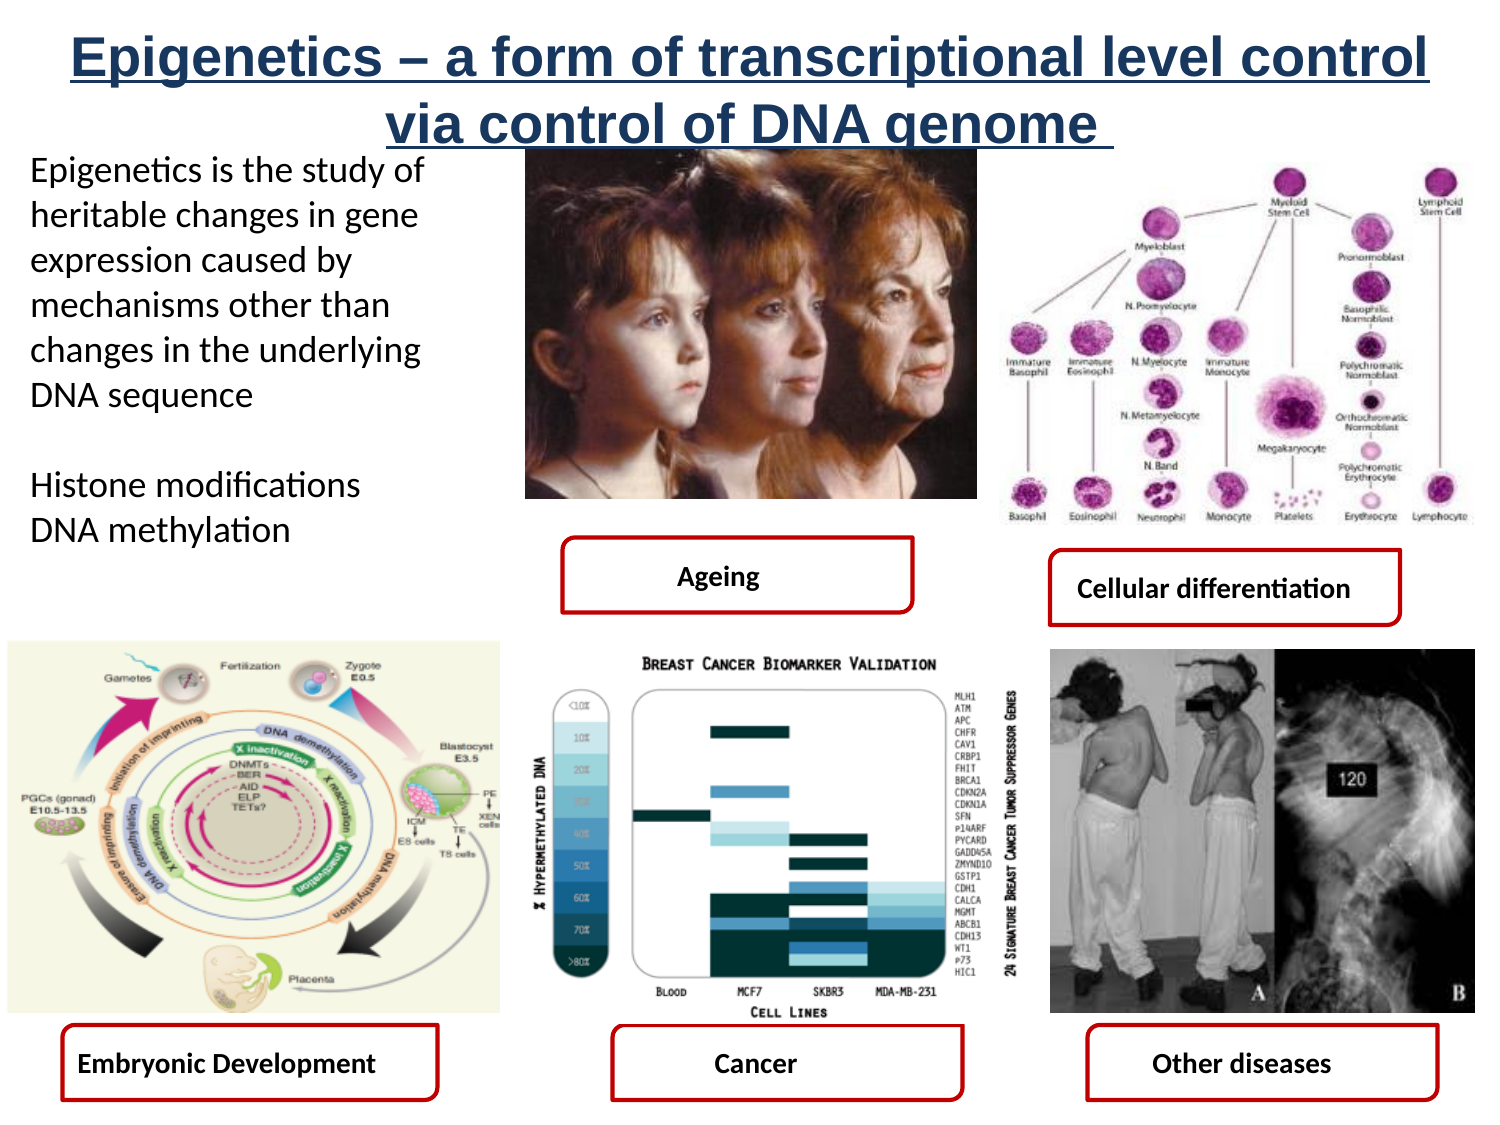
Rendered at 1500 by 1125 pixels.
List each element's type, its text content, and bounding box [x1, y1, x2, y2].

title Epigenetics – a form of transcriptional level control via control of DNA genome [24, 12, 1475, 163]
text_box [1085, 1022, 1440, 1103]
text_box [560, 535, 915, 615]
text_box [1047, 547, 1403, 628]
text_box Other diseases [1137, 1037, 1438, 1088]
text_box [60, 1022, 440, 1103]
text_box Cancer [699, 1037, 988, 1088]
text_box Embryonic Development [62, 1037, 463, 1088]
picture [999, 162, 1474, 526]
picture [0, 637, 501, 1013]
text_box Epigenetics is the study of heritable changes in gene expression caused by mechanisms other than changes in the underlying DNA sequence Histone modifications DNA methylation [15, 137, 488, 635]
text_box Cellular differentiation [1062, 562, 1425, 613]
text_box Ageing [662, 549, 900, 600]
picture [524, 649, 1026, 1024]
picture [1049, 649, 1476, 1013]
picture [524, 149, 977, 499]
text_box [610, 1032, 965, 1103]
